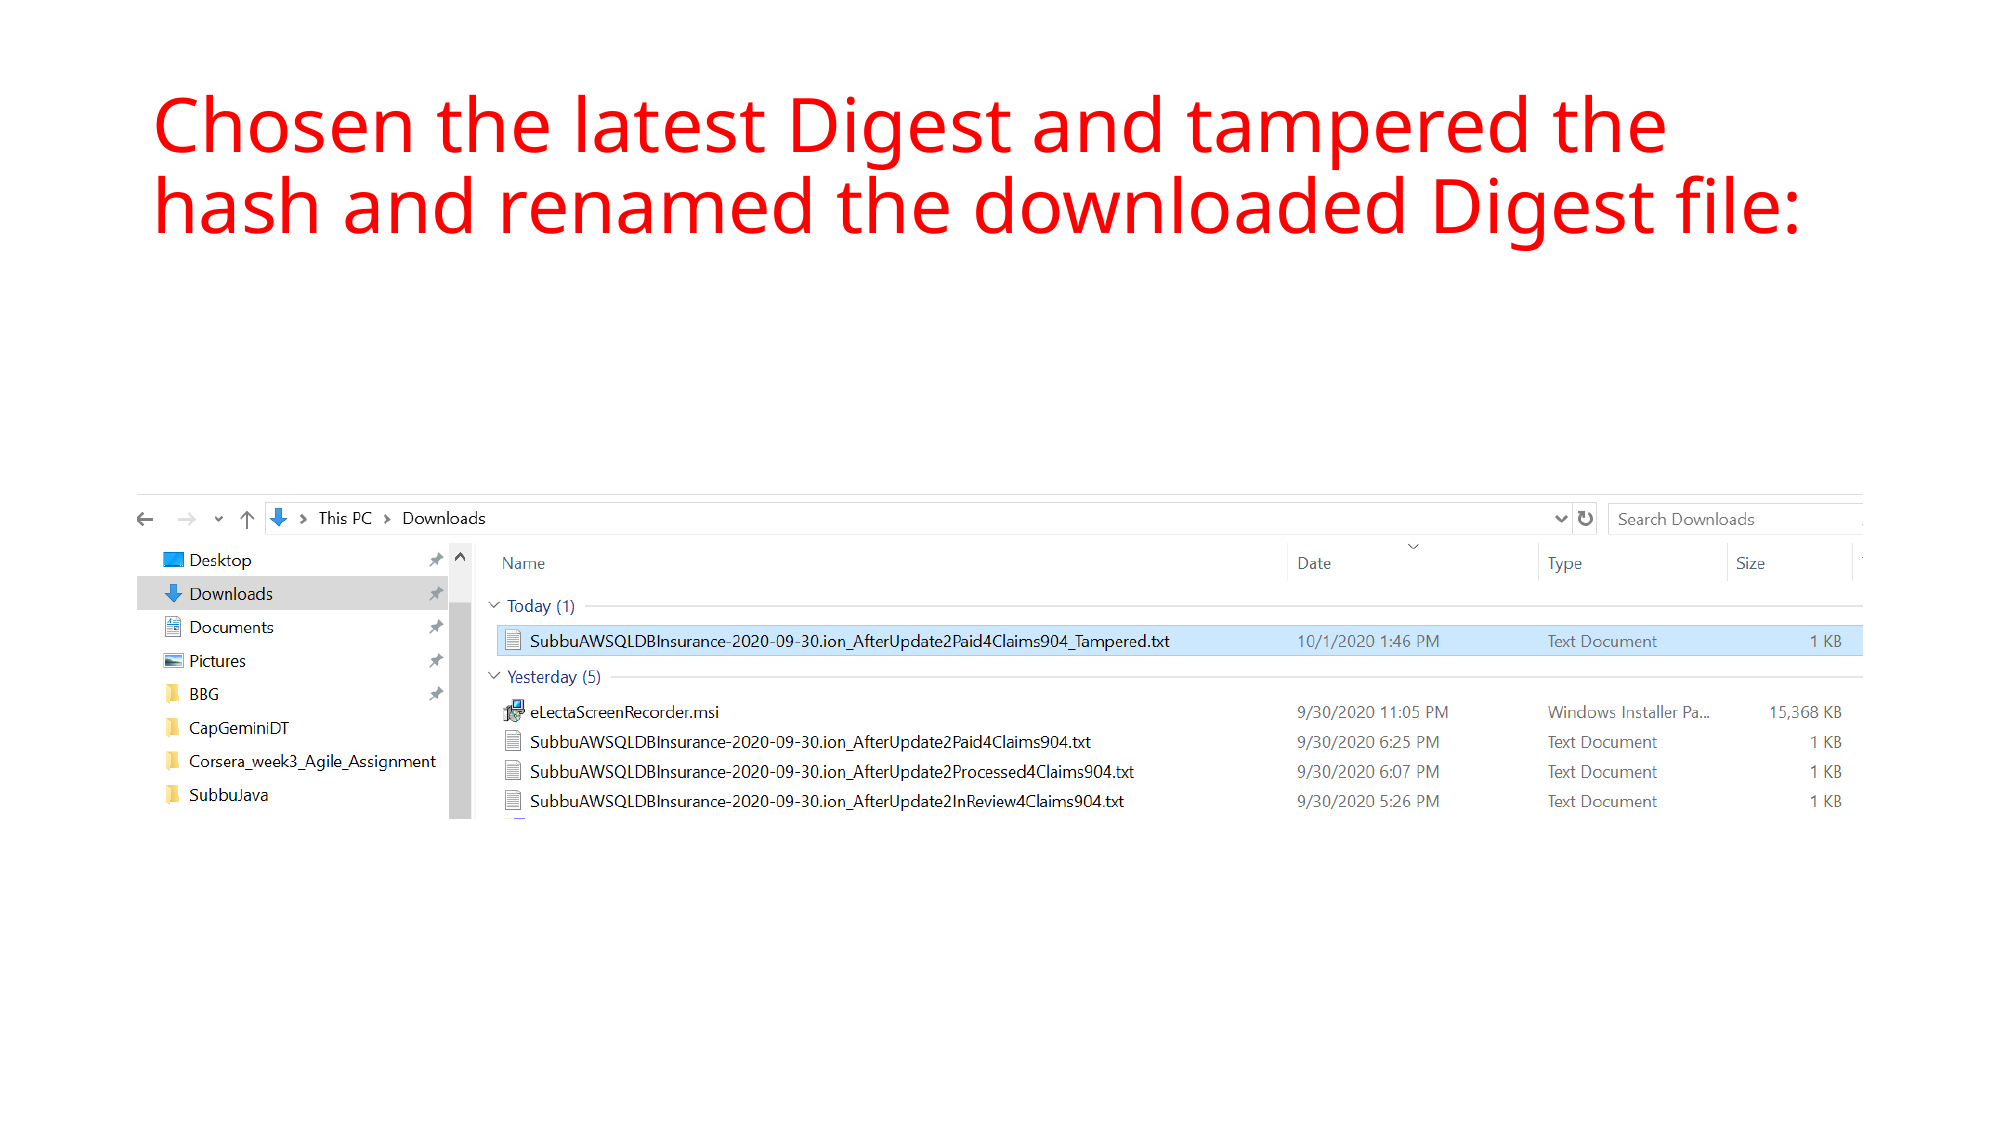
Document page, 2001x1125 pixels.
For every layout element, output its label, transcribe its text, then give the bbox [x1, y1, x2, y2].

title Chosen the latest Digest and tampered the hash and renamed the downloaded Digest file: [137, 59, 1863, 278]
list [137, 494, 1863, 819]
